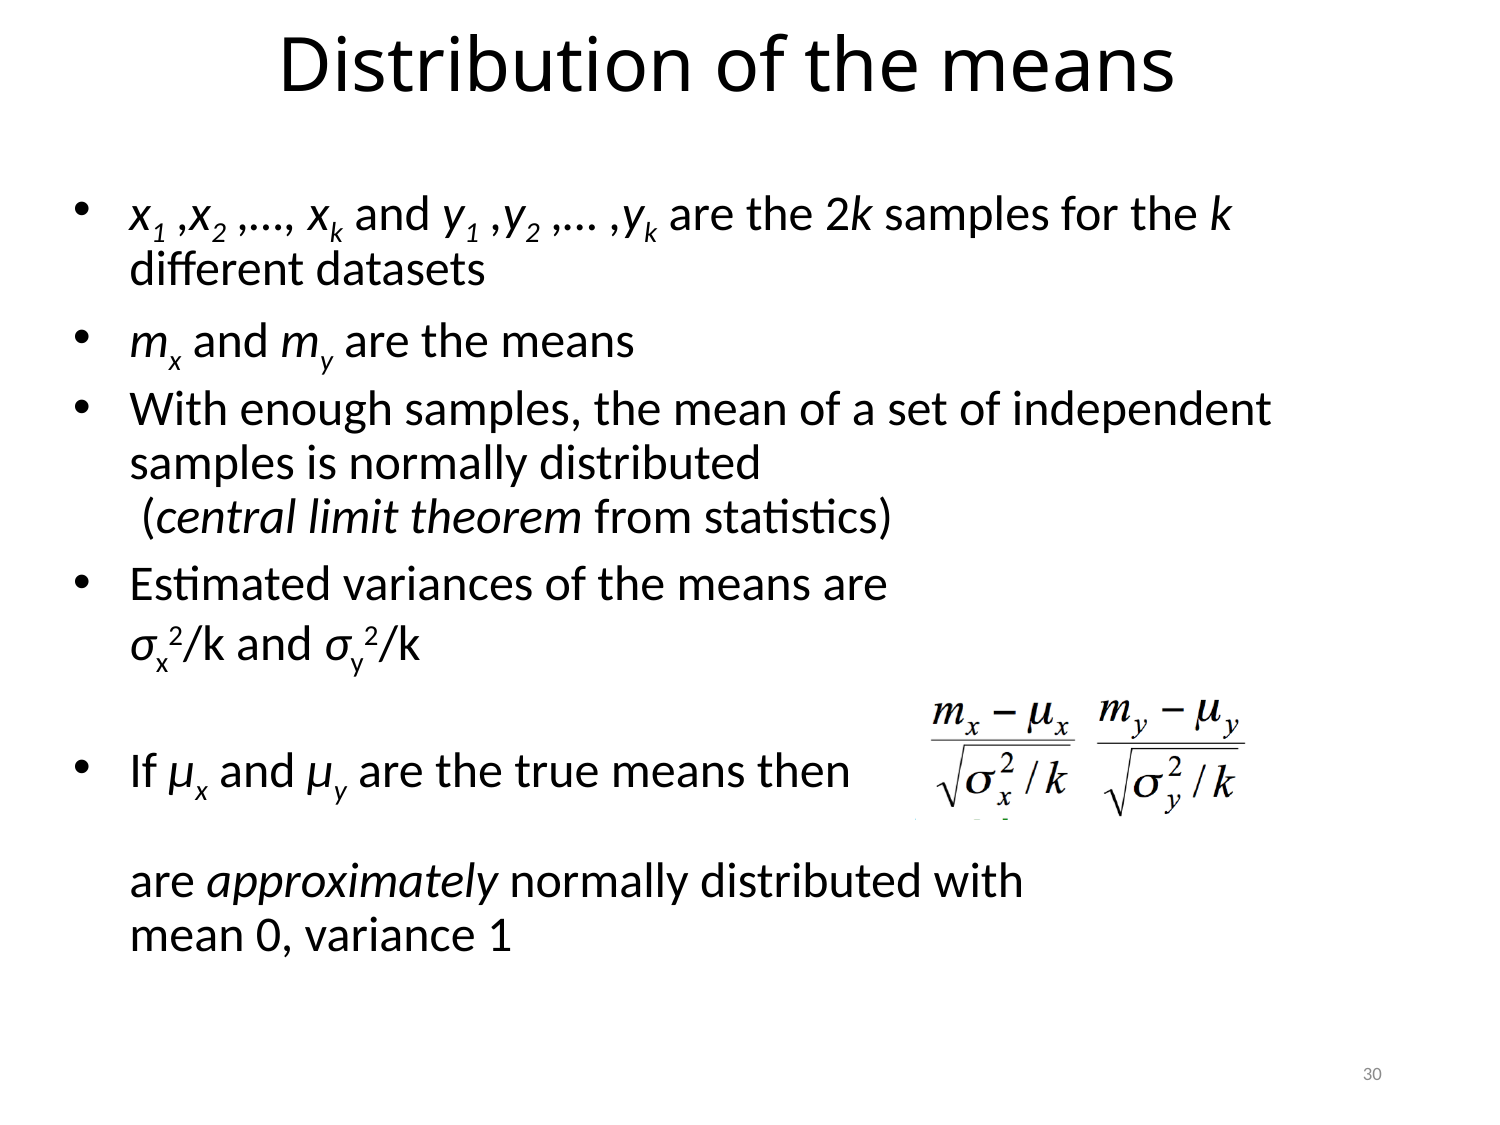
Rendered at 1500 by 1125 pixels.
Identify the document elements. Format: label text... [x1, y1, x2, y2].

picture [915, 681, 1257, 820]
title Distribution of the means [262, 0, 1500, 148]
slide_number 30 [1059, 1042, 1397, 1103]
text_box x1 ,x2 ,…, xk and y1 ,y2 ,… ,yk are the 2k samples for the k different datasets mx and my are the means With enough samples, the mean of a set of independent samples is normally distributed (central limit theorem from statistics) Estimated variances of the means are σx2/k and σy2/k If μx and μy are the true means then are approximately normally distributed with mean 0, variance 1 [58, 173, 1359, 970]
